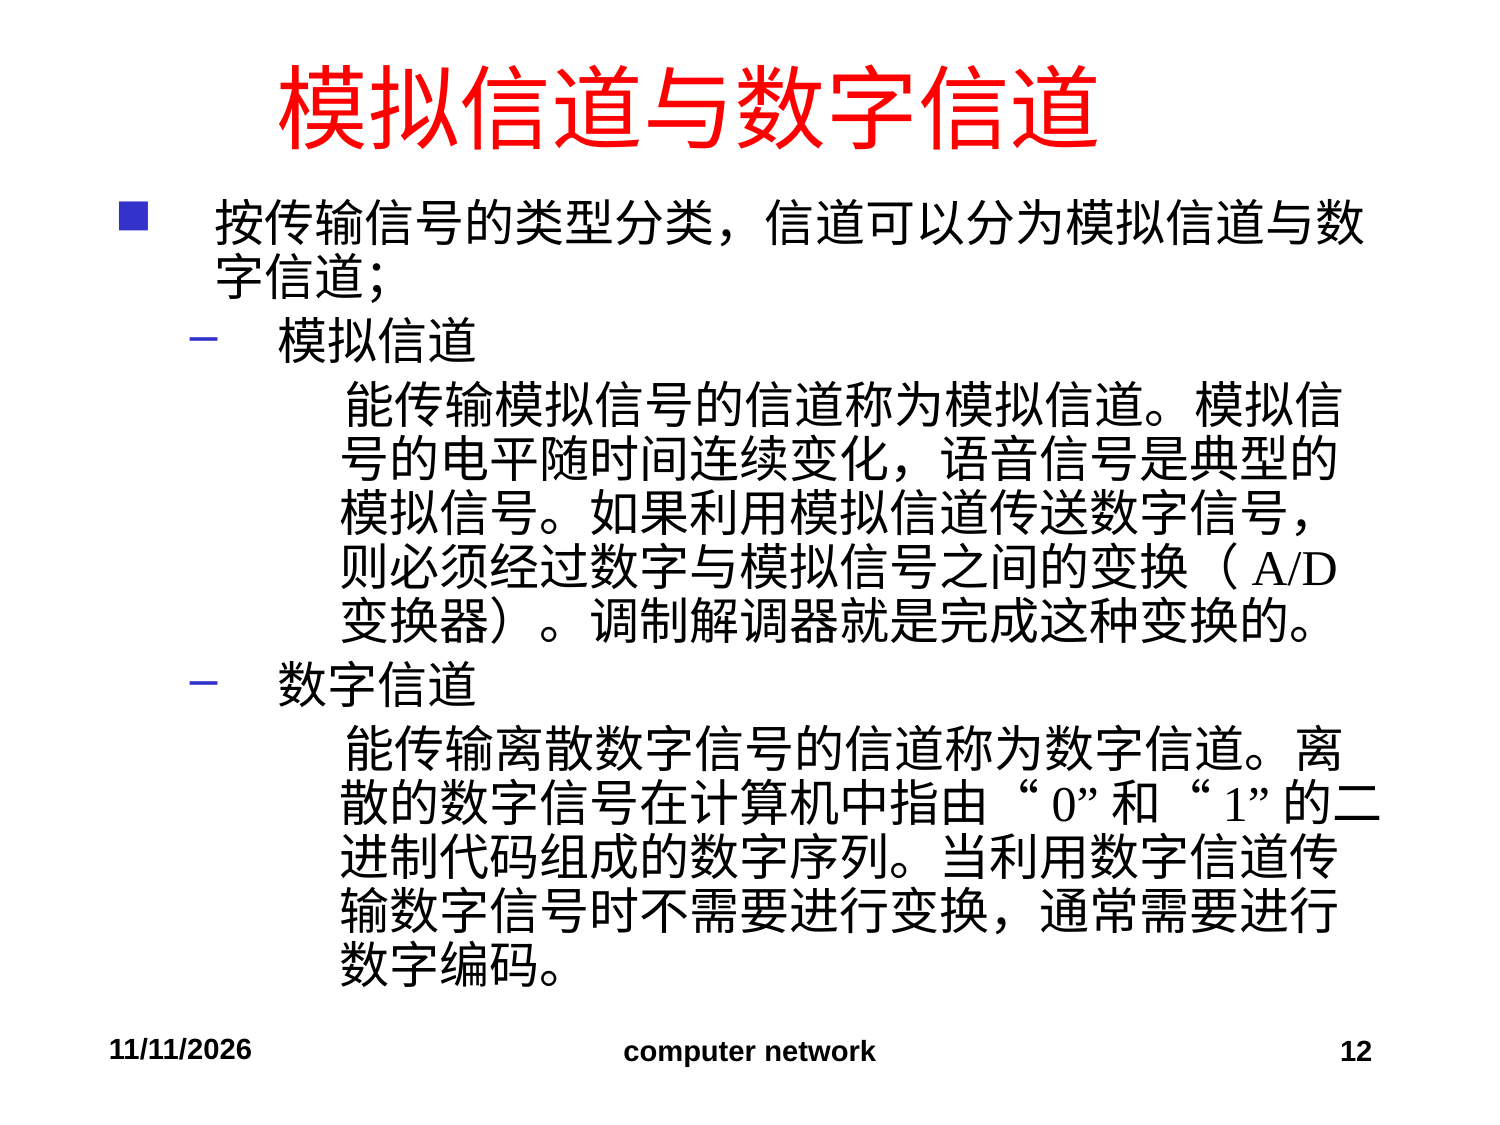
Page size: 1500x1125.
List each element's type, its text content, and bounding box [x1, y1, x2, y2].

footer computer network [512, 1025, 988, 1100]
text_box 按传输信号的类型分类，信道可以分为模拟信道与数字信道； 模拟信道 能传输模拟信号的信道称为模拟信道。模拟信号的电平随时间连续变化，语音信号是典型的模拟信号。如果利用模拟信道传送数字信号，则必须经过数字与模拟信号之间的变换（A/D变换器）。调制解调器就是完成这种变换的。 数字信道 能传输离散数字信号的信道称为数字信道。离散的数字信号在计算机中指由“0”和“1”的二进制代码组成的数字序列。当利用数字信道传输数字信号时不需要进行变换，通常需要进行数字编码。 [99, 191, 1400, 960]
slide_number 12 [1074, 1025, 1388, 1100]
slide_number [93, 1022, 407, 1098]
text_box 模拟信道与数字信道 [32, 30, 1347, 181]
